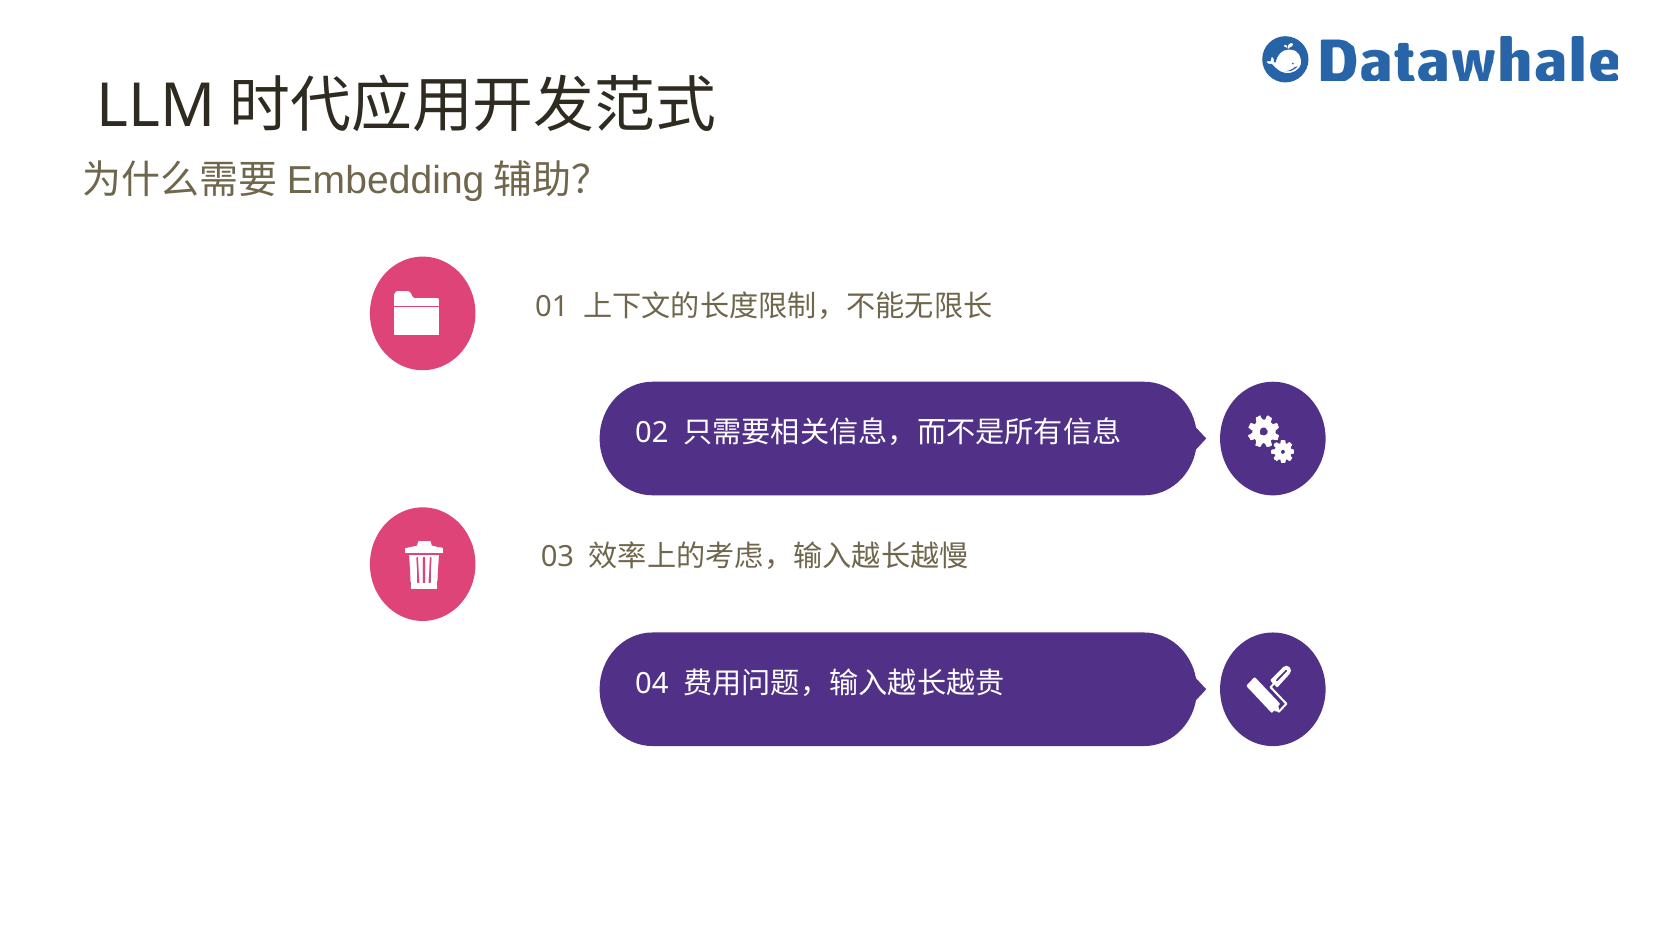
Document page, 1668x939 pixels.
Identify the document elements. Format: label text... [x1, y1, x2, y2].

text_box [369, 256, 476, 371]
text_box 04 费用问题，输入越长越贵 [635, 668, 1129, 710]
text_box [599, 632, 1207, 747]
text_box [1220, 381, 1326, 496]
picture [1248, 415, 1294, 463]
text_box 为什么需要Embedding辅助？ [78, 151, 615, 205]
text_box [1262, 36, 1618, 83]
text_box [599, 381, 1207, 496]
text_box 03 效率上的考虑，输入越长越慢 [540, 541, 1142, 584]
text_box [1246, 665, 1292, 713]
picture [405, 541, 443, 589]
text_box 02 只需要相关信息，而不是所有信息 [635, 417, 1167, 460]
picture [394, 291, 439, 336]
text_box [1220, 632, 1326, 747]
text_box [369, 507, 476, 621]
text_box 01 上下文的长度限制，不能无限长 [535, 291, 1207, 333]
text_box LLM时代应用开发范式 [93, 62, 720, 143]
